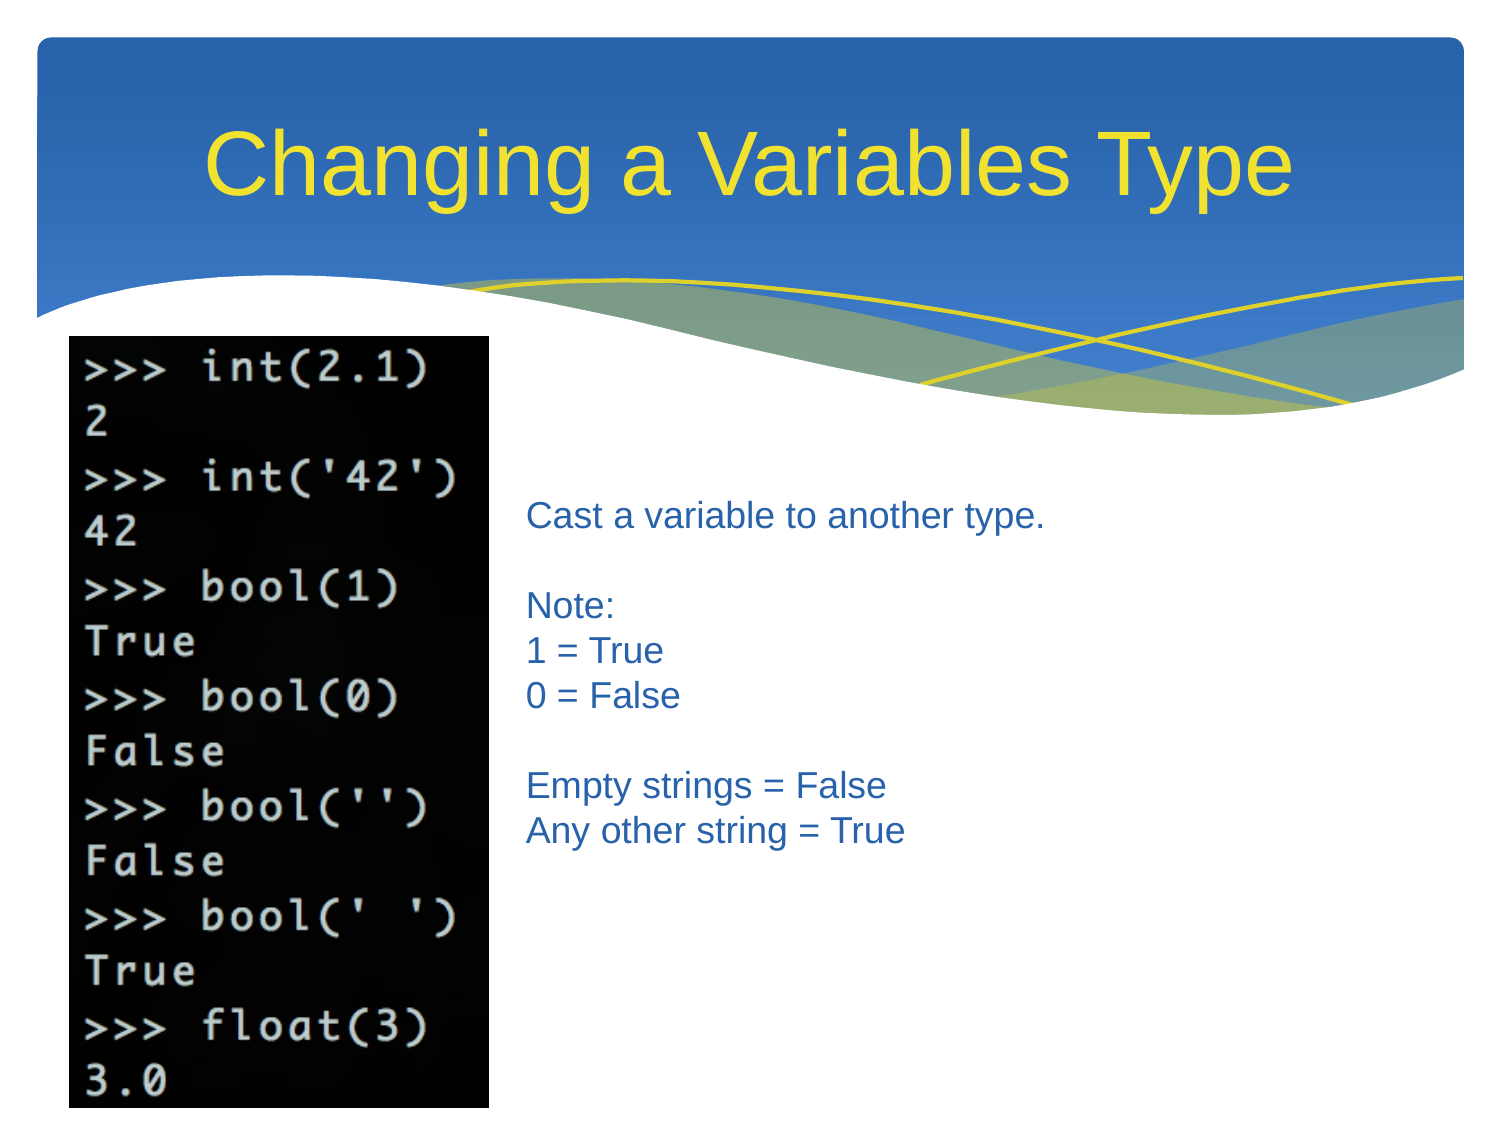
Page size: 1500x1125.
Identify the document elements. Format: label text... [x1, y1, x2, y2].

title Changing a Variables Type [75, 55, 1425, 261]
text_box Cast a variable to another type. Note: 1 = True 0 = False Empty strings = False Any other string = True [511, 483, 1453, 903]
picture [68, 336, 489, 1108]
